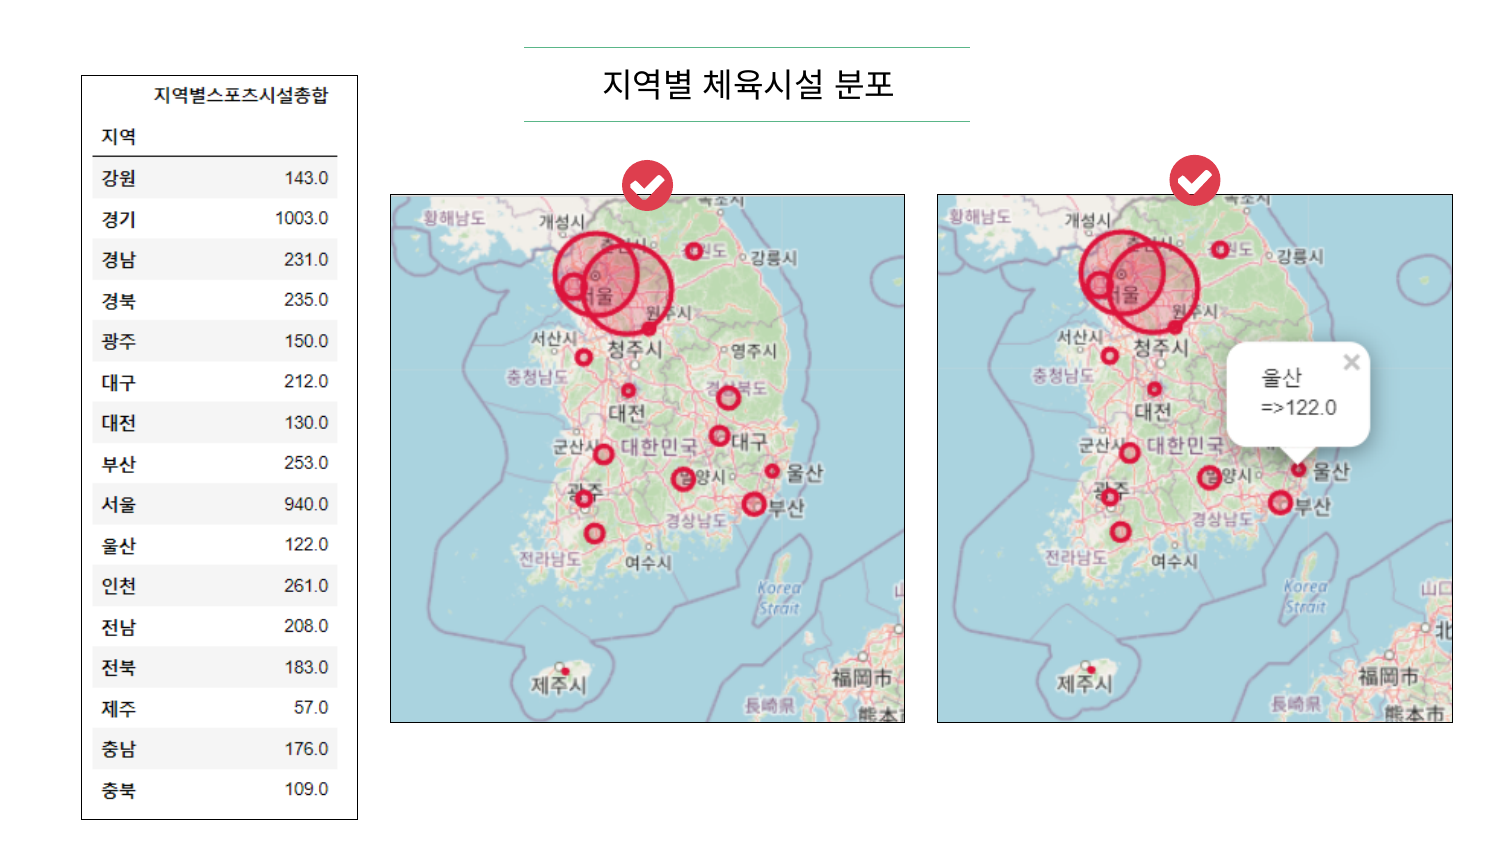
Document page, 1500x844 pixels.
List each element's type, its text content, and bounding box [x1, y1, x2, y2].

picture [937, 194, 1453, 723]
picture [81, 74, 358, 820]
text_box [622, 159, 674, 194]
picture [390, 194, 905, 723]
text_box [1169, 154, 1221, 194]
text_box 지역별 체육시설 분포 [587, 56, 1288, 112]
